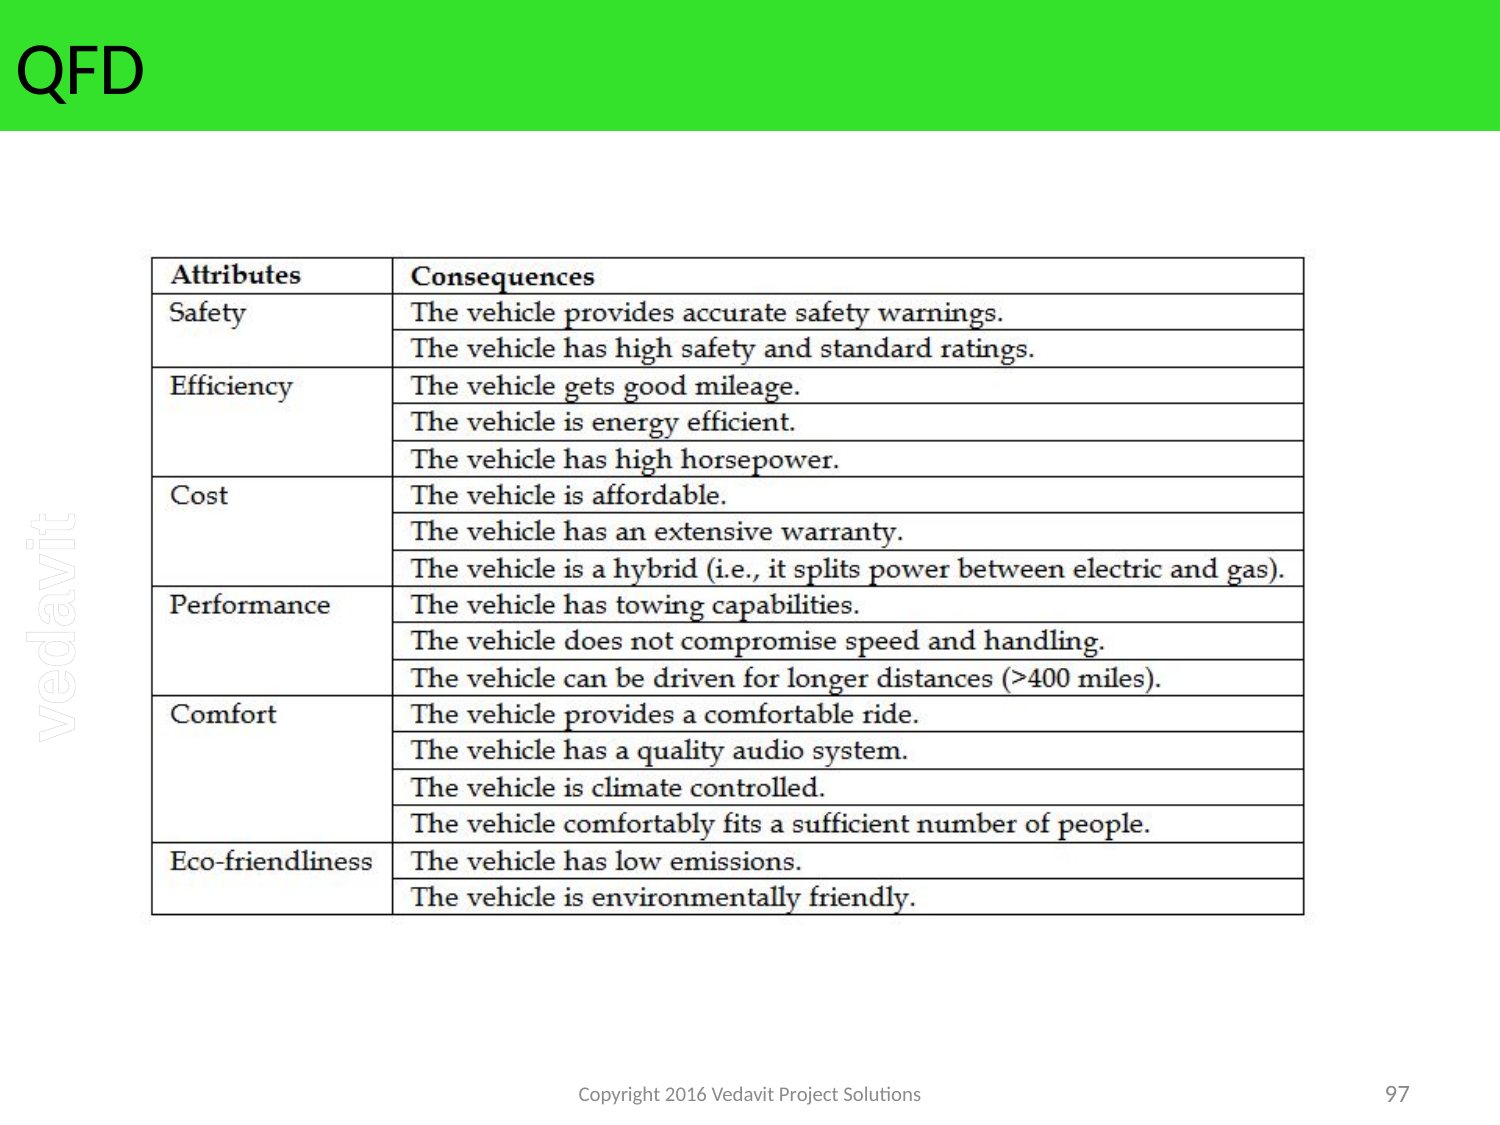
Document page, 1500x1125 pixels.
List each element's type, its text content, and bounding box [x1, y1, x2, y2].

title QFD [0, 0, 1500, 131]
slide_number 97 [1074, 1062, 1425, 1123]
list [127, 237, 1373, 926]
footer Copyright 2016 Vedavit Project Solutions [512, 1062, 988, 1123]
